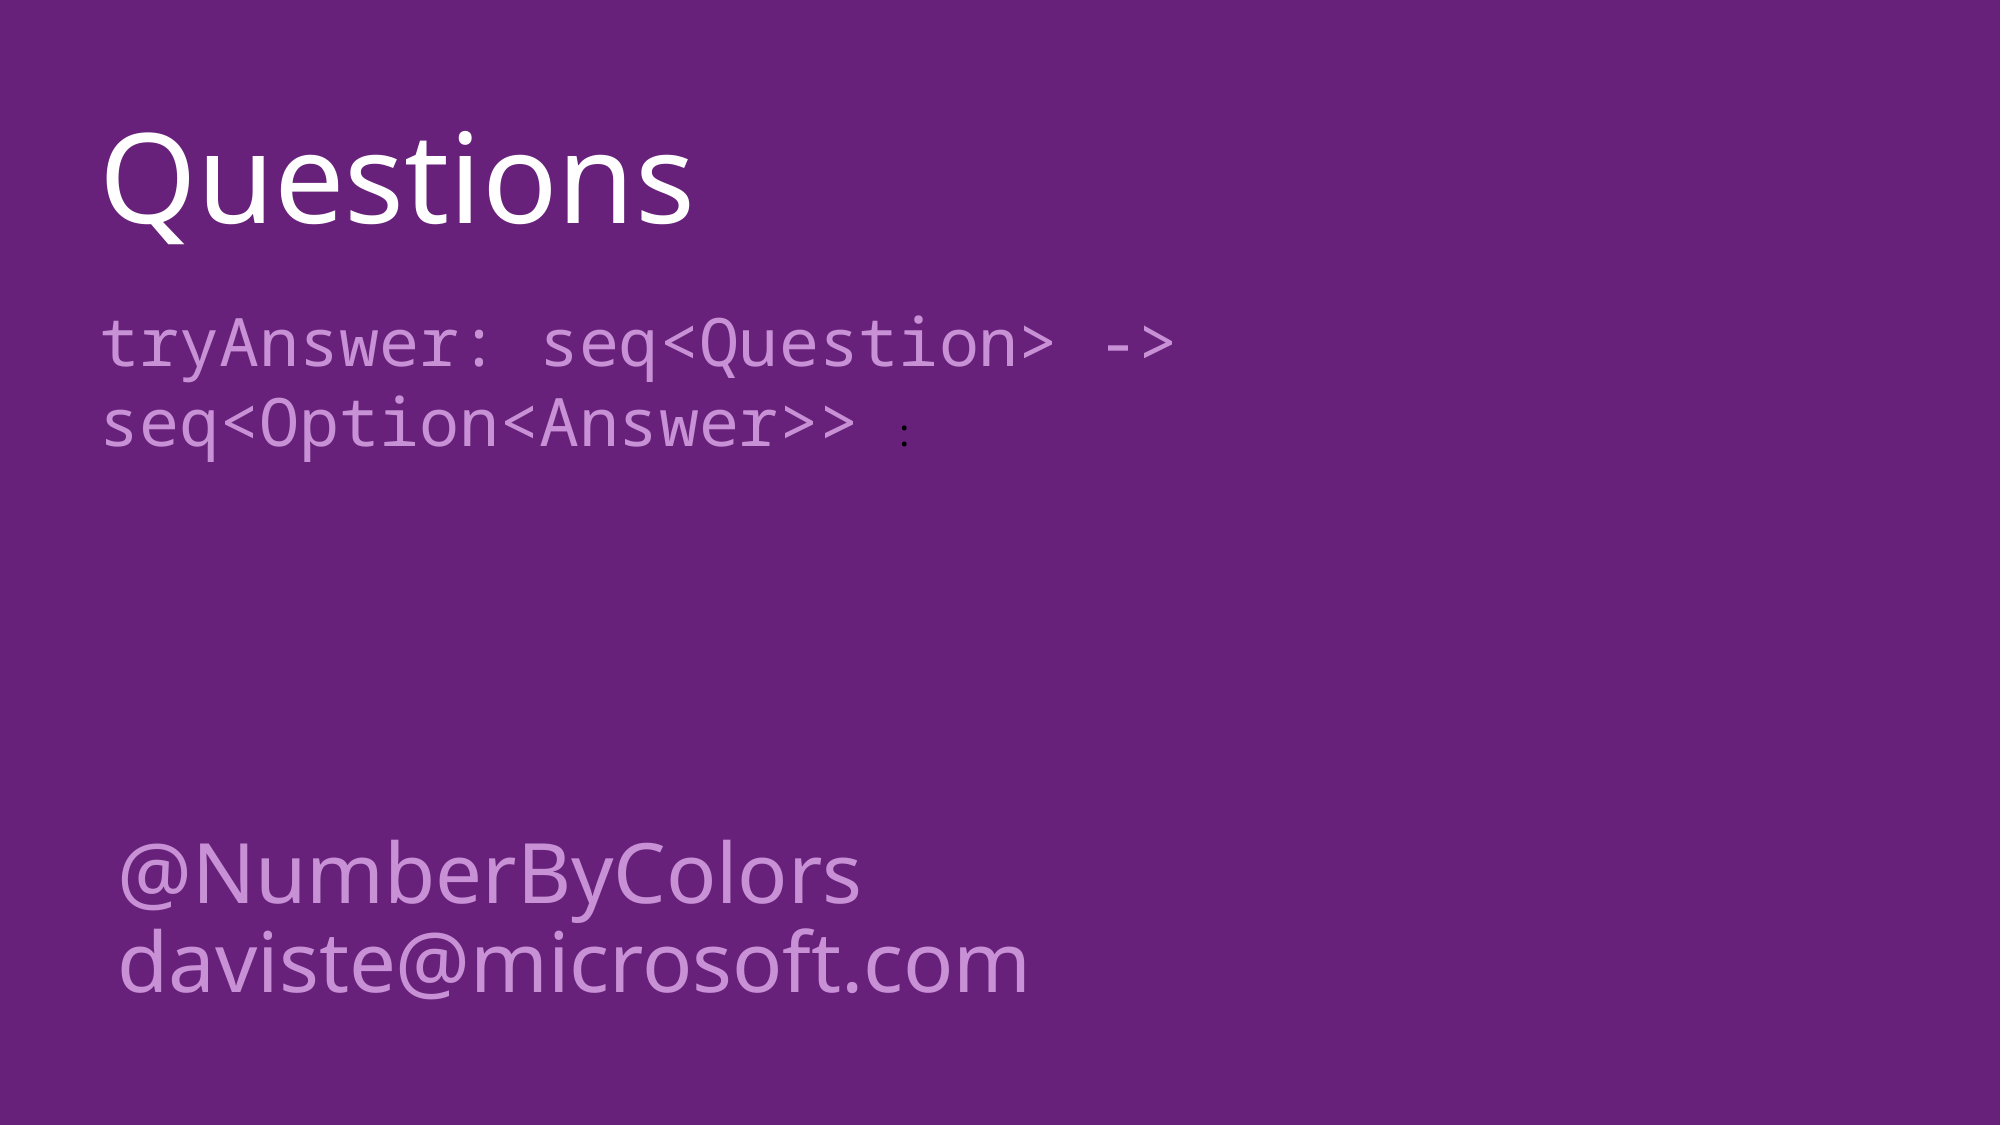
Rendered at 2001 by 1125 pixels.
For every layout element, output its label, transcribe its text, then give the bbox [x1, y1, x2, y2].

title Questions [84, 74, 1810, 291]
text_box tryAnswer: seq<Question> -> seq<Option<Answer>> : [84, 291, 1946, 467]
text_box @NumberByColors daviste@microsoft.com [102, 785, 1534, 1019]
